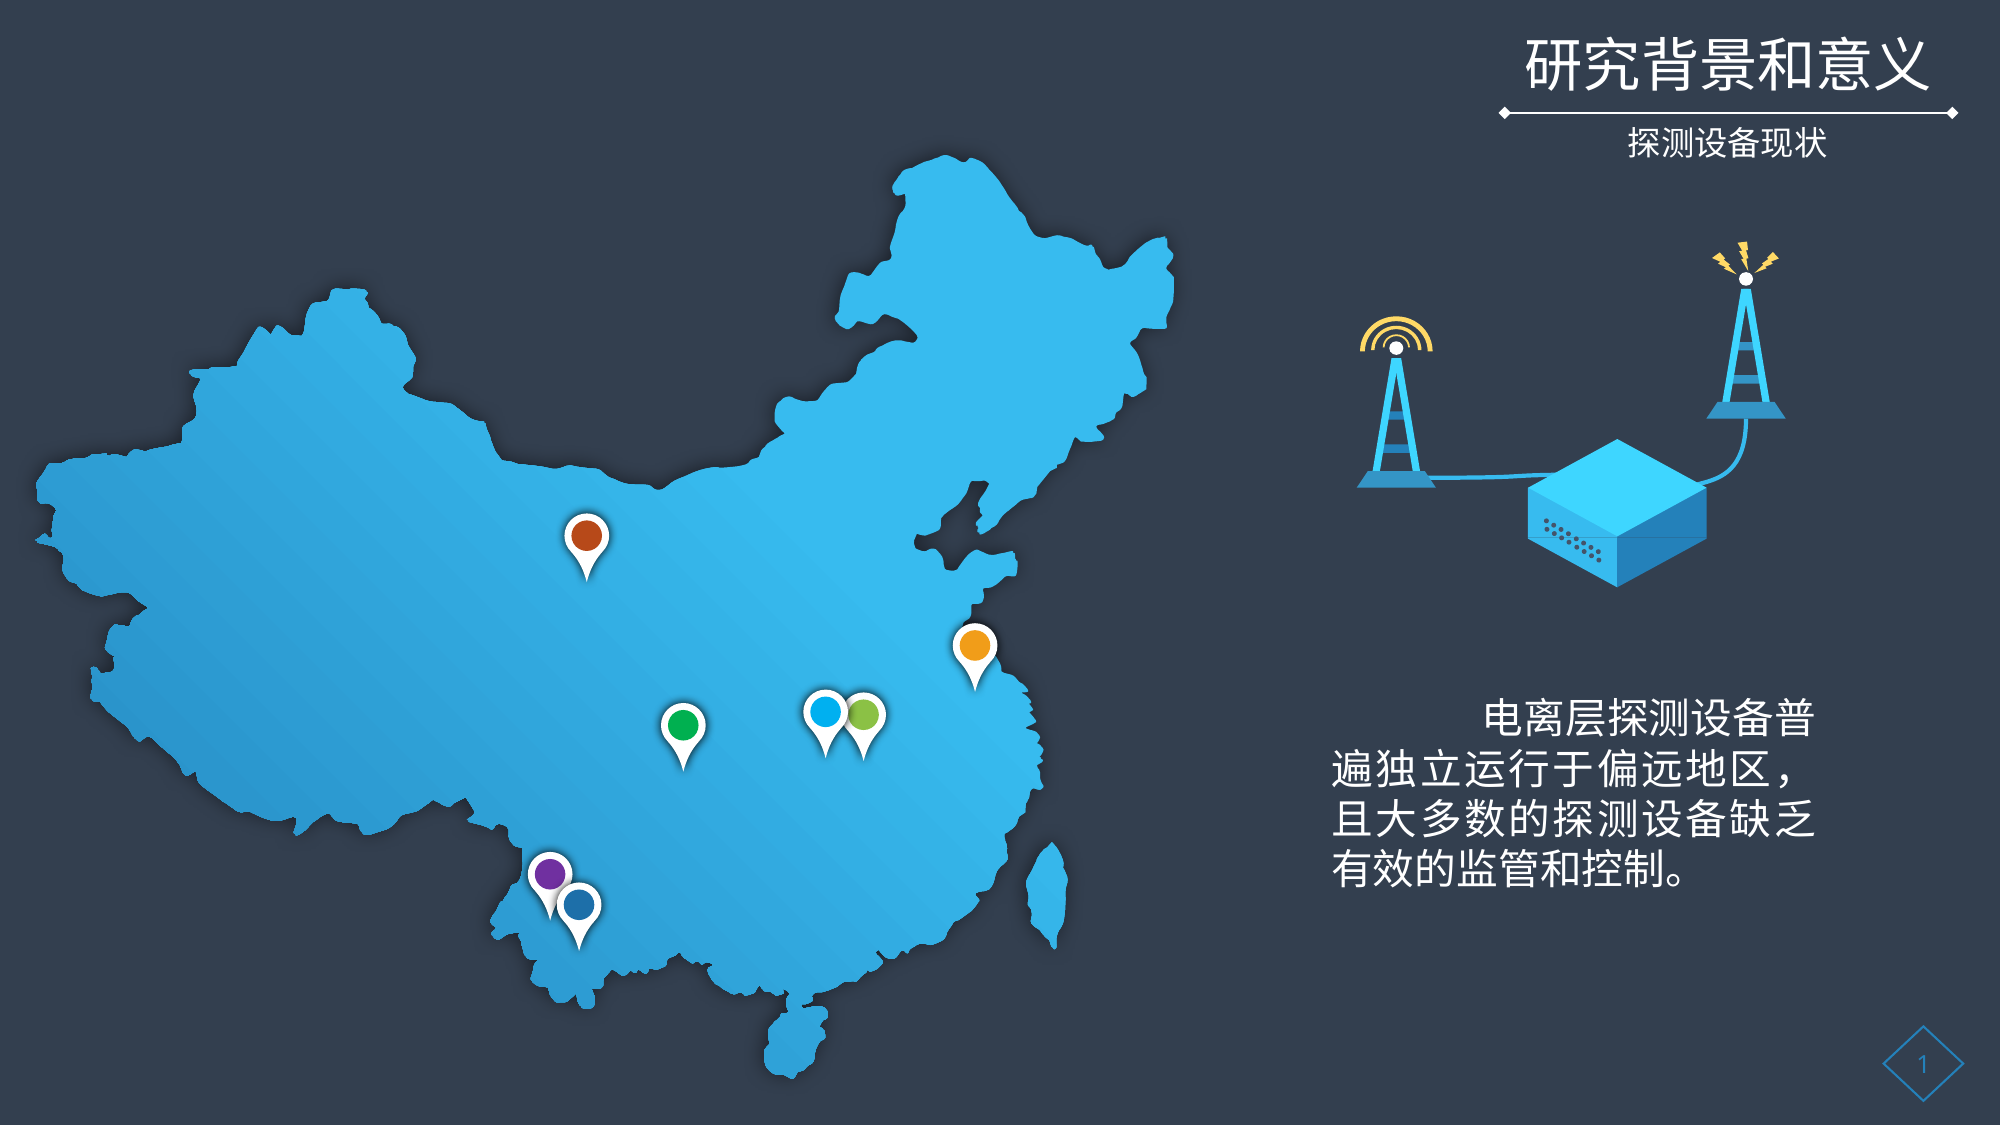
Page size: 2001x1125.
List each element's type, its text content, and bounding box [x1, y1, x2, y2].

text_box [952, 623, 998, 692]
text_box [33, 153, 1176, 1080]
text_box 探测设备现状 [1502, 115, 1953, 170]
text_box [1504, 25, 1953, 113]
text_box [803, 689, 849, 759]
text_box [1356, 241, 1786, 605]
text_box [556, 882, 602, 952]
text_box 电离层探测设备普遍独立运行于偏远地区，且大多数的探测设备缺乏有效的监管和控制。 [1315, 667, 1832, 918]
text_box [660, 702, 706, 772]
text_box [841, 692, 886, 762]
text_box 1 [1882, 1024, 1965, 1103]
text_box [564, 513, 610, 583]
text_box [527, 851, 573, 921]
